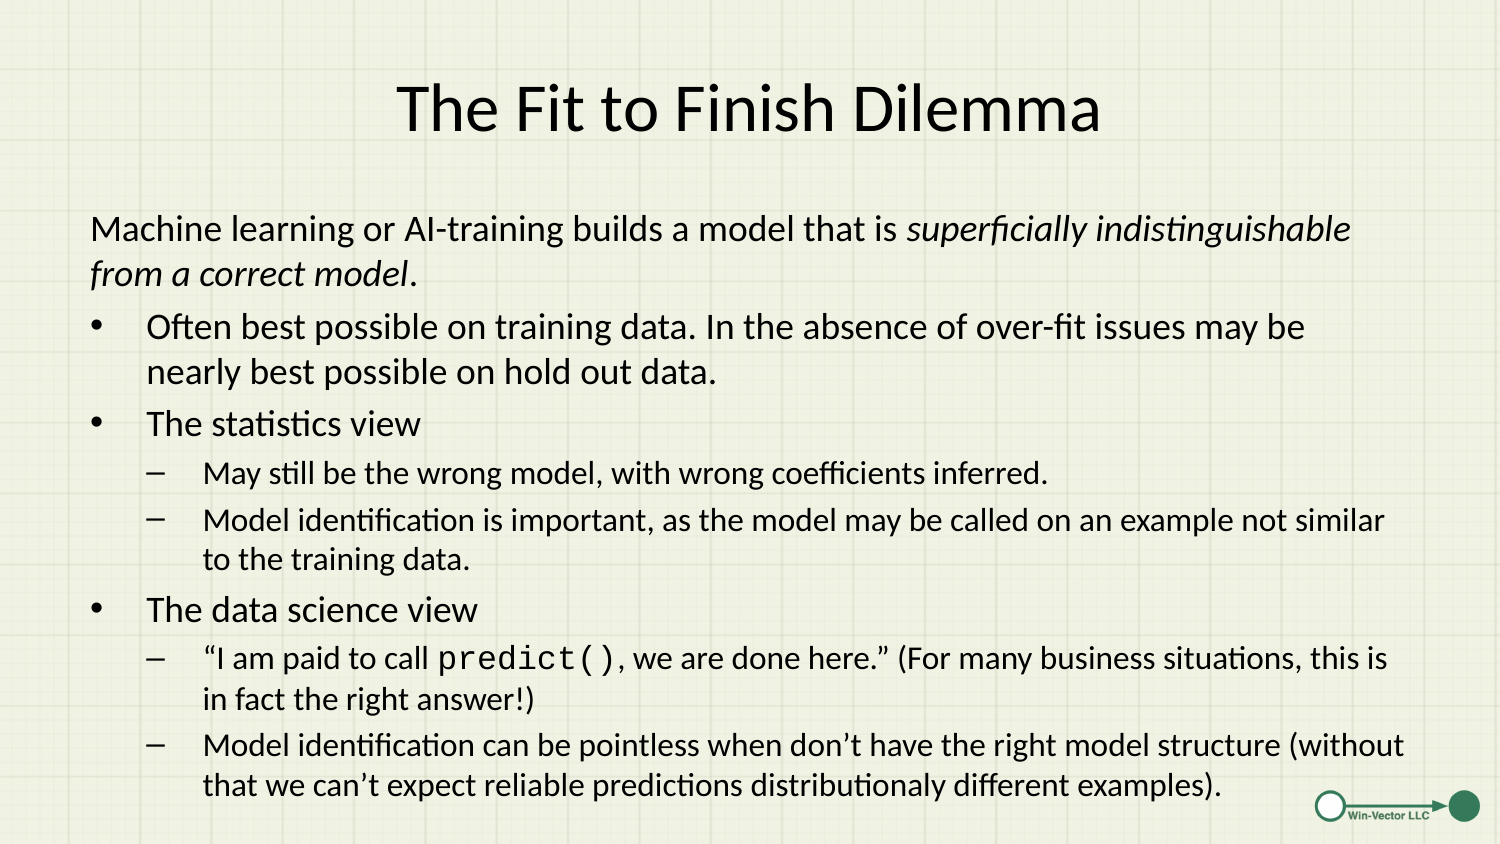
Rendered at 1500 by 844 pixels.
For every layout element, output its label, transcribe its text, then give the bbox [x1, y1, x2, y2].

picture [0, 0, 1500, 844]
list Machine learning or AI-training builds a model that is superficially indistinguishable from a correct model. Often best possible on training data. In the absence of over-fit issues may be nearly best possible on hold out data. The statistics view May still be the wrong model, with wrong coefficients inferred. Model identification is important, as the model may be called on an example not similar to the training data. The data science view “I am paid to call predict(), we are done here.” (For many business situations, this is in fact the right answer!) Model identification can be pointless when don’t have the right model structure (without that we can’t expect reliable predictions distributionaly different examples). [75, 196, 1425, 754]
title The Fit to Finish Dilemma [75, 33, 1425, 175]
